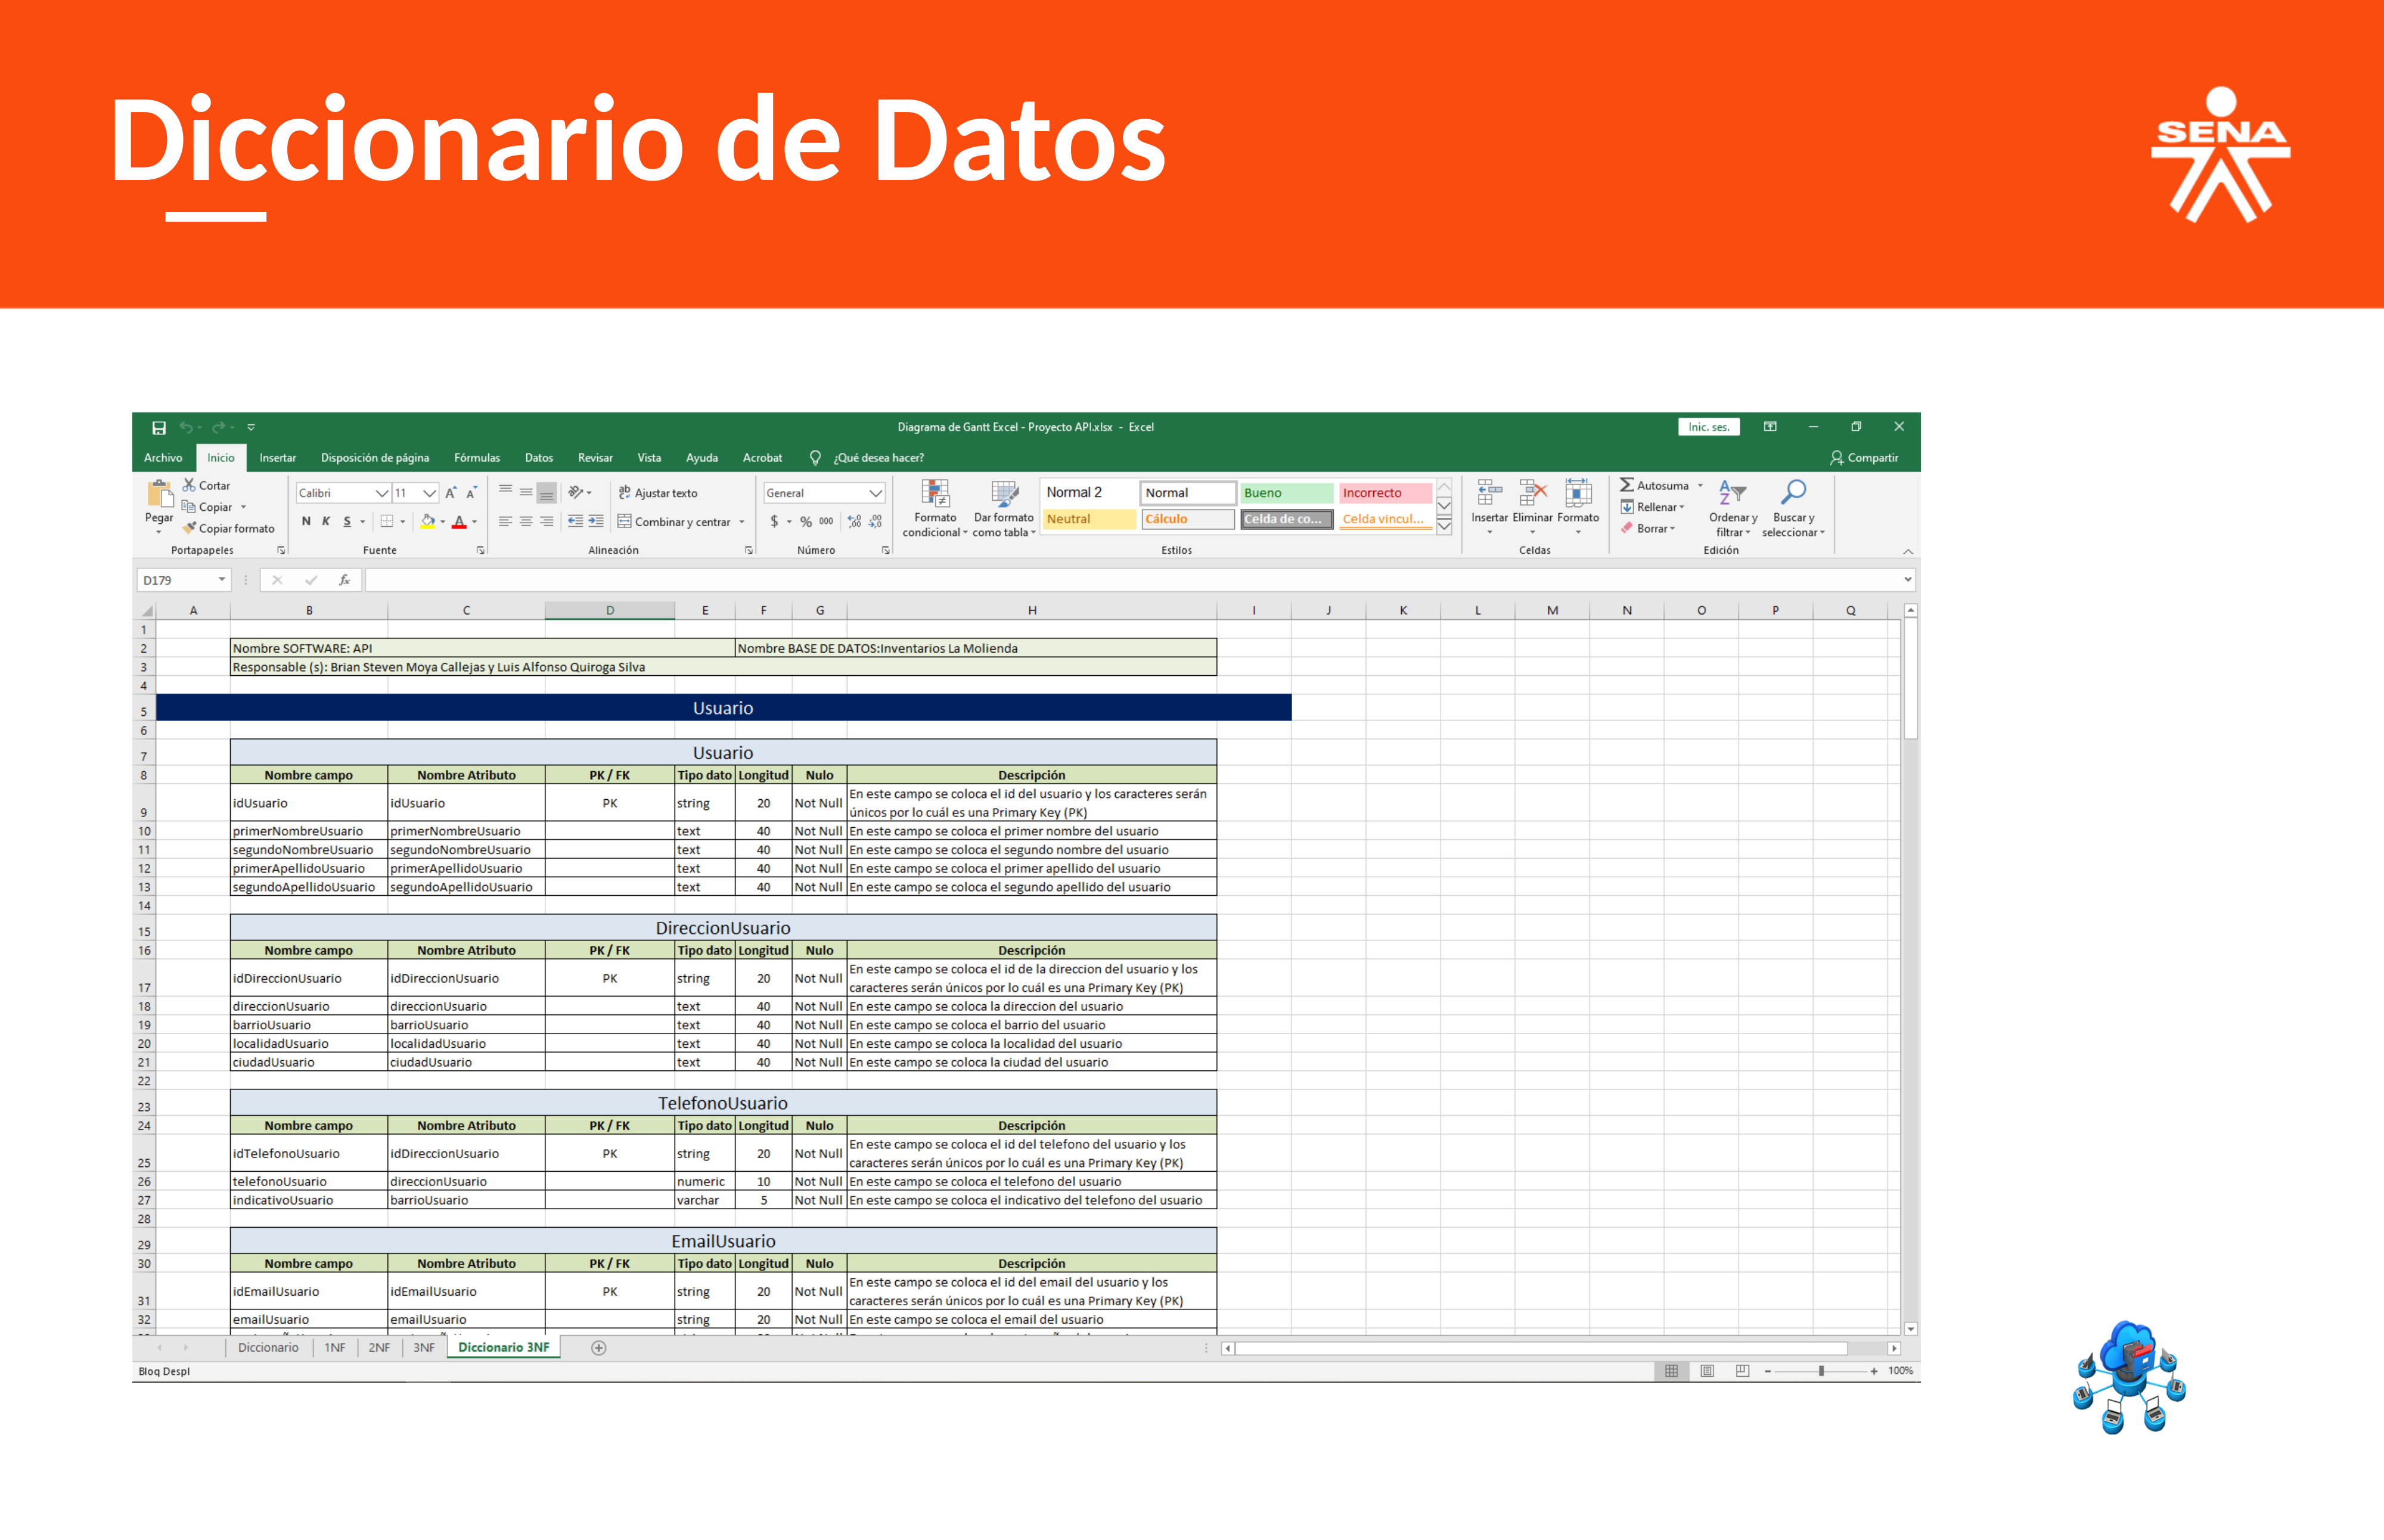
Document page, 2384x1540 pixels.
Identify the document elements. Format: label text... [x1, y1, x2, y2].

text_box Diccionario de Datos [0, 0, 1577, 212]
text_box [165, 212, 267, 222]
picture [0, 0, 2384, 1540]
